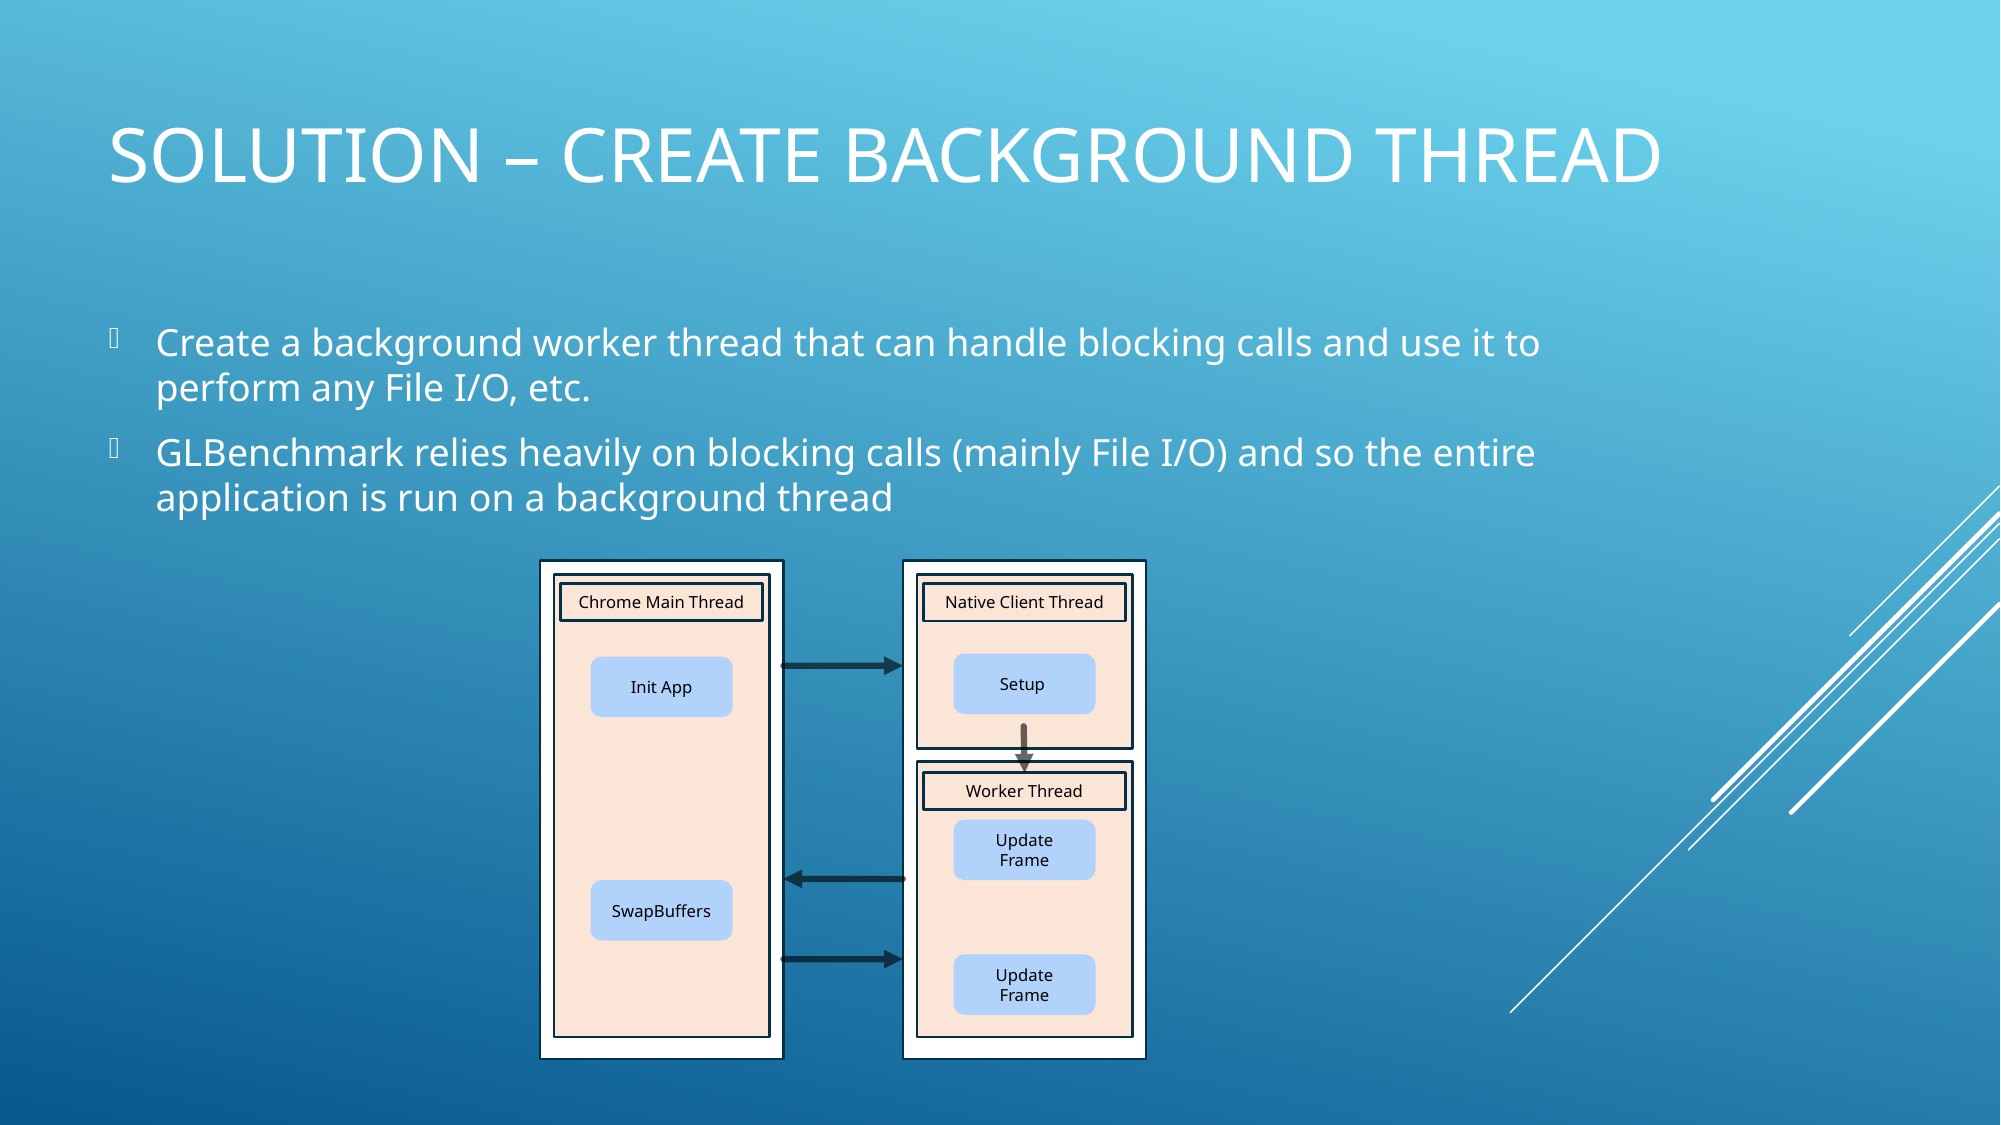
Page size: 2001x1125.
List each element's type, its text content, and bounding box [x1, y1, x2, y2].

text_box Native Client Thread [922, 582, 1127, 622]
text_box [916, 760, 1134, 1038]
text_box [902, 559, 1147, 1060]
text_box Worker Thread [922, 771, 1127, 811]
text_box Chrome Main Thread [559, 582, 764, 622]
text_box [916, 573, 1134, 750]
text_box Setup [953, 653, 1096, 715]
text_box Update Frame [953, 819, 1096, 881]
text_box SwapBuffers [590, 880, 733, 941]
title Solution – create background thread [93, 49, 1732, 256]
list Create a background worker thread that can handle blocking calls and use it to perform any File I/O, etc. GLBenchmark relies heavily on blocking calls (mainly File I/O) and so the entire application is run on a background thread [93, 238, 1560, 600]
text_box Update Frame [953, 954, 1096, 1015]
text_box [553, 573, 771, 1038]
text_box Init App [590, 656, 733, 718]
text_box [539, 559, 785, 1060]
